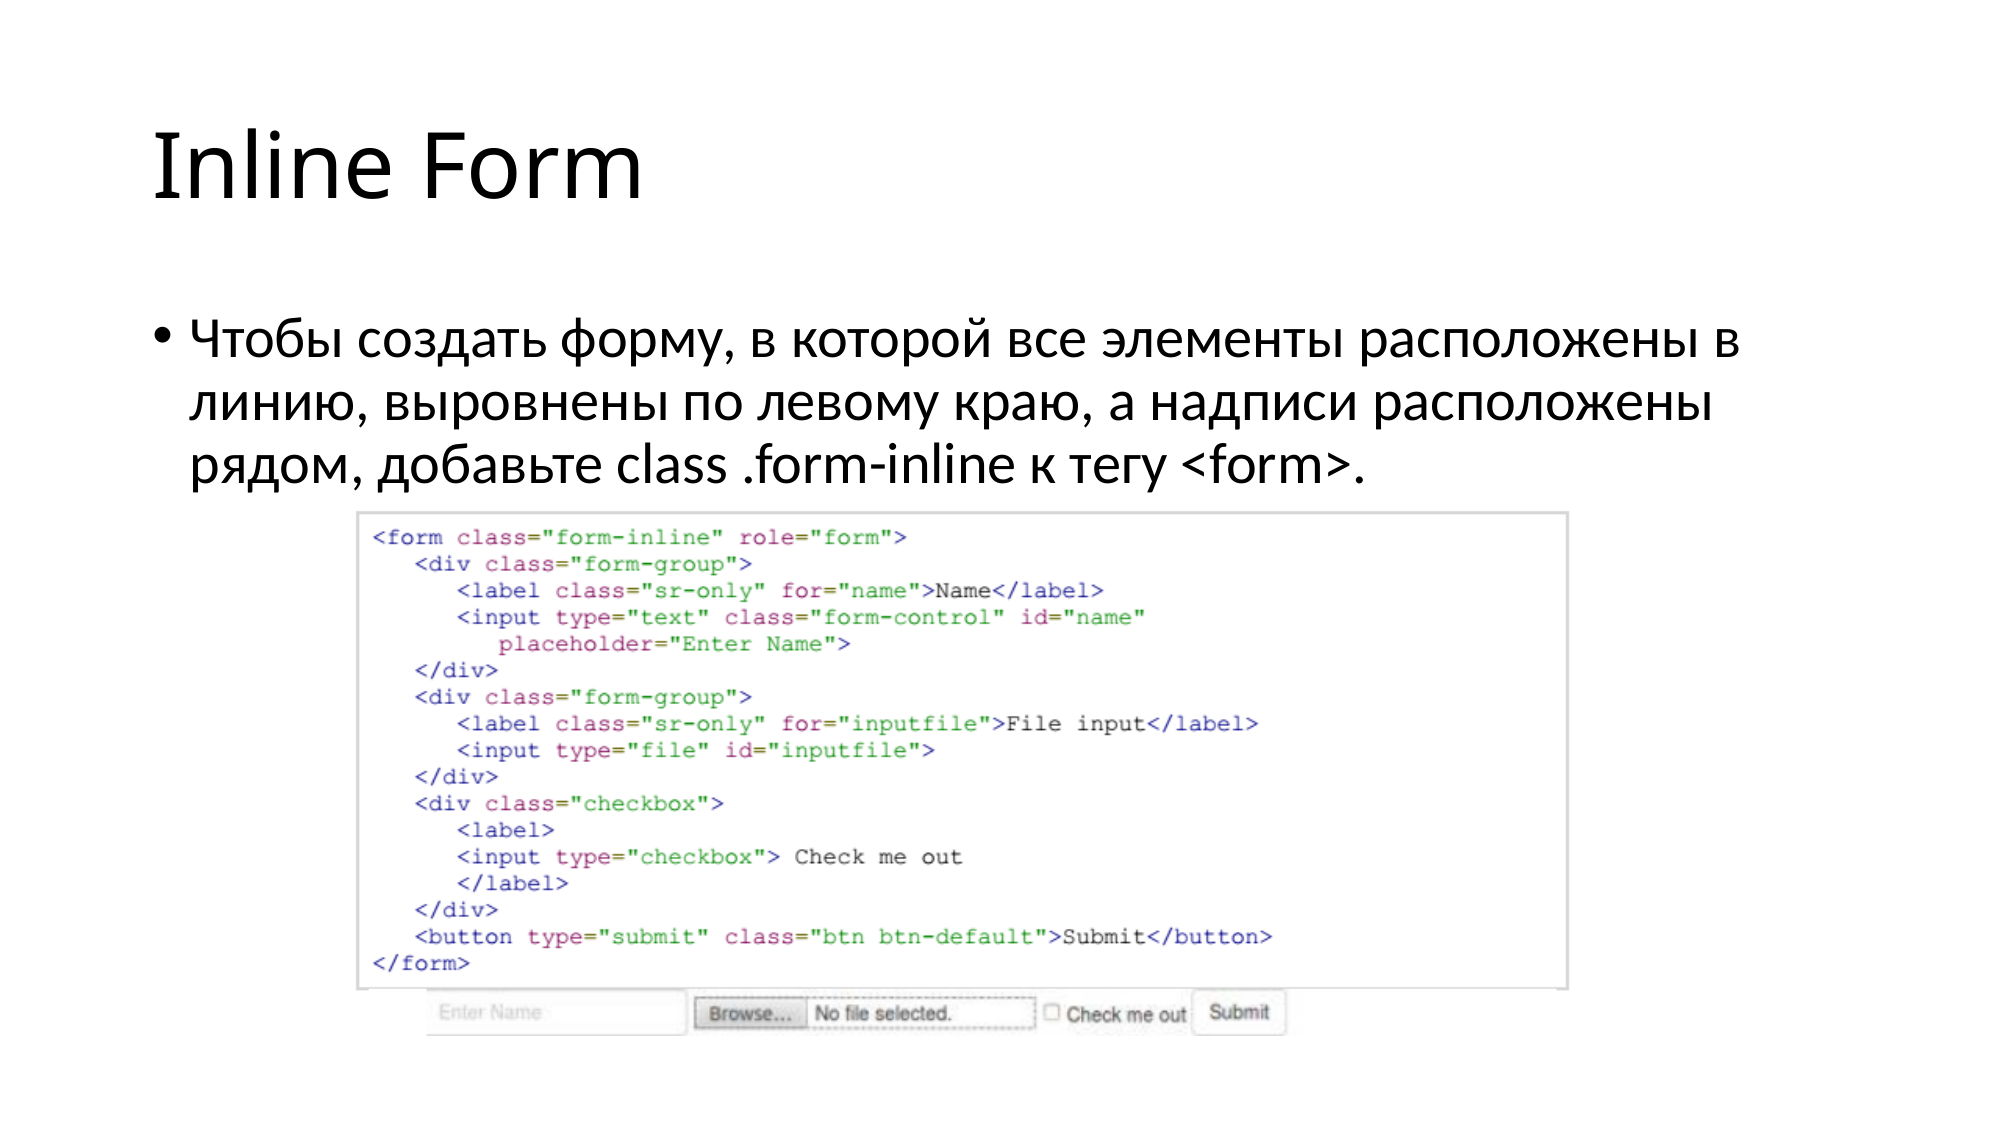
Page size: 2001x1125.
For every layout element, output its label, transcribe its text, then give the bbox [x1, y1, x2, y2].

title Inline Form [137, 59, 1863, 278]
list Чтобы создать форму, в которой все элементы расположены в линию, выровнены по левому краю, а надписи расположены рядом, добавьте class .form-inline к тегу <form>. [137, 299, 1863, 1014]
picture [347, 502, 1574, 1036]
